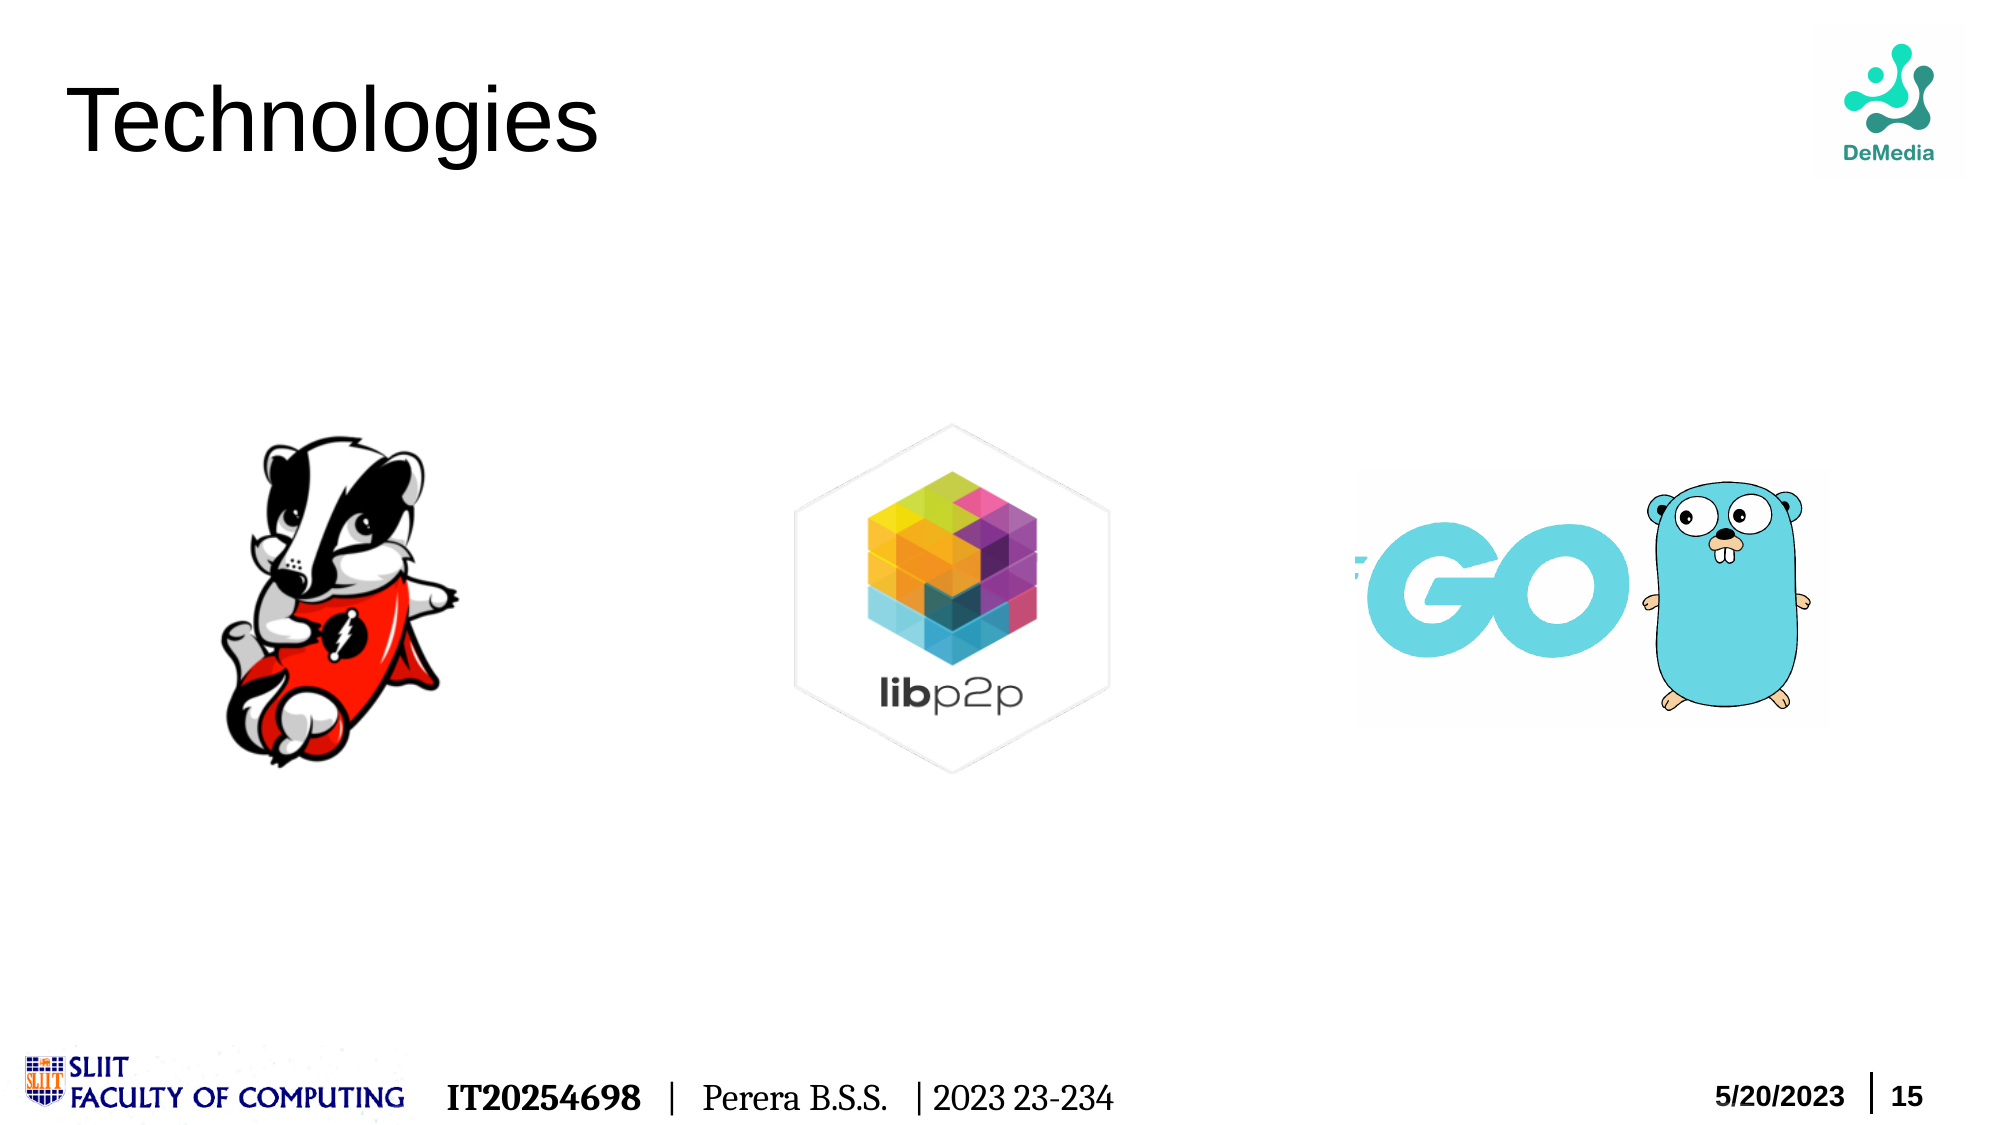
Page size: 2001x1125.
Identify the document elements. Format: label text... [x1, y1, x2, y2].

picture [164, 421, 485, 774]
title Technologies [50, 50, 1812, 180]
picture [1354, 468, 1830, 727]
picture [0, 1045, 413, 1124]
text_box IT20254698 | Perera B.S.S. | 2023 23-234 [431, 1065, 1550, 1125]
picture [791, 421, 1112, 774]
picture [1811, 24, 1967, 180]
